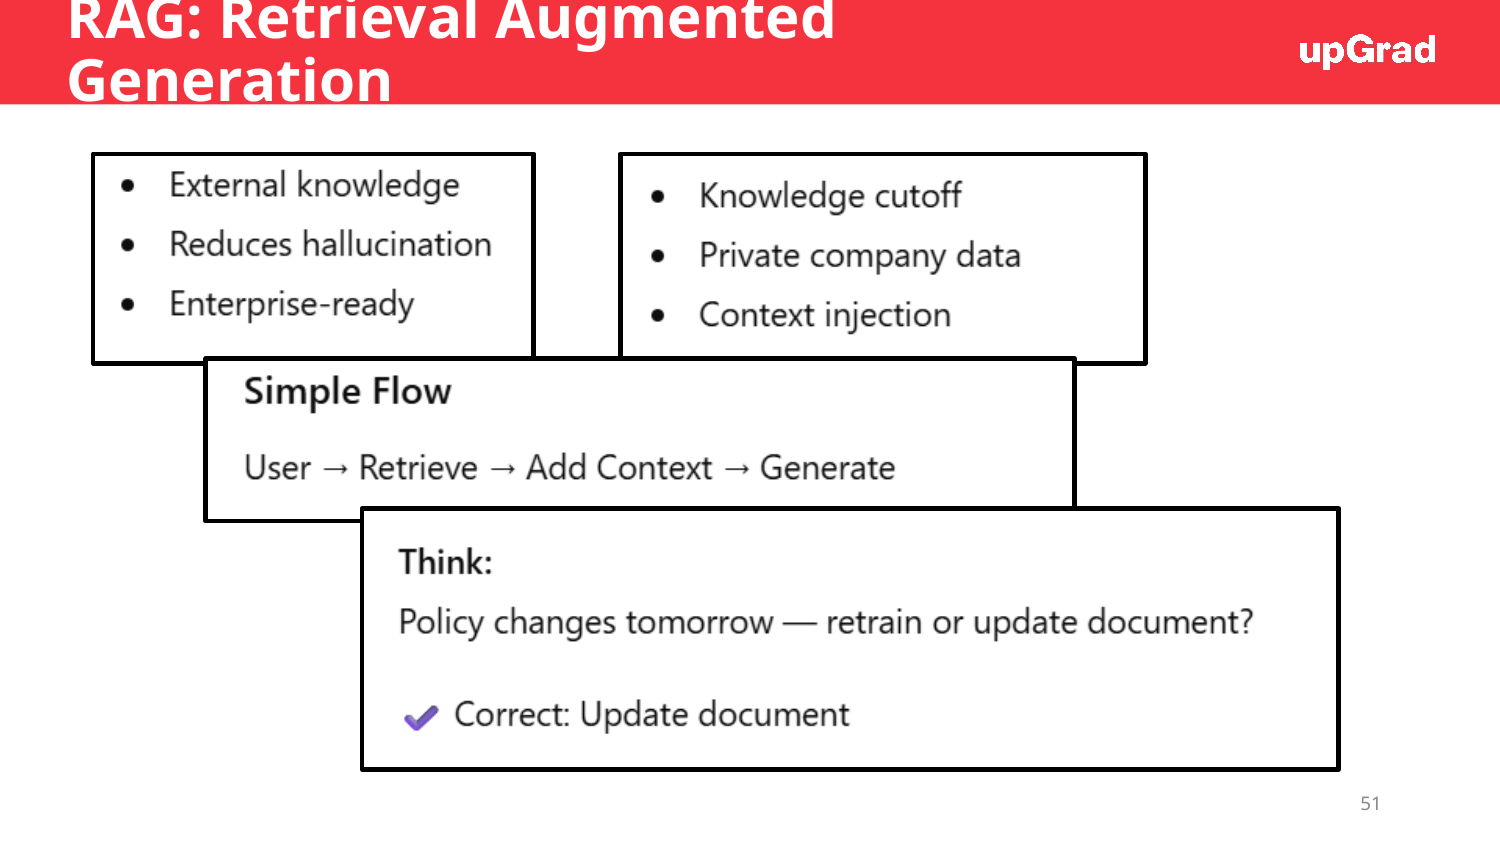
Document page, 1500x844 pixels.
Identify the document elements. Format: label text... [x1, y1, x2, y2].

picture [95, 155, 1337, 768]
picture [1300, 34, 1435, 70]
slide_number 51 [1059, 782, 1397, 827]
title RAG: Retrieval Augmented Generation [51, 20, 1194, 83]
